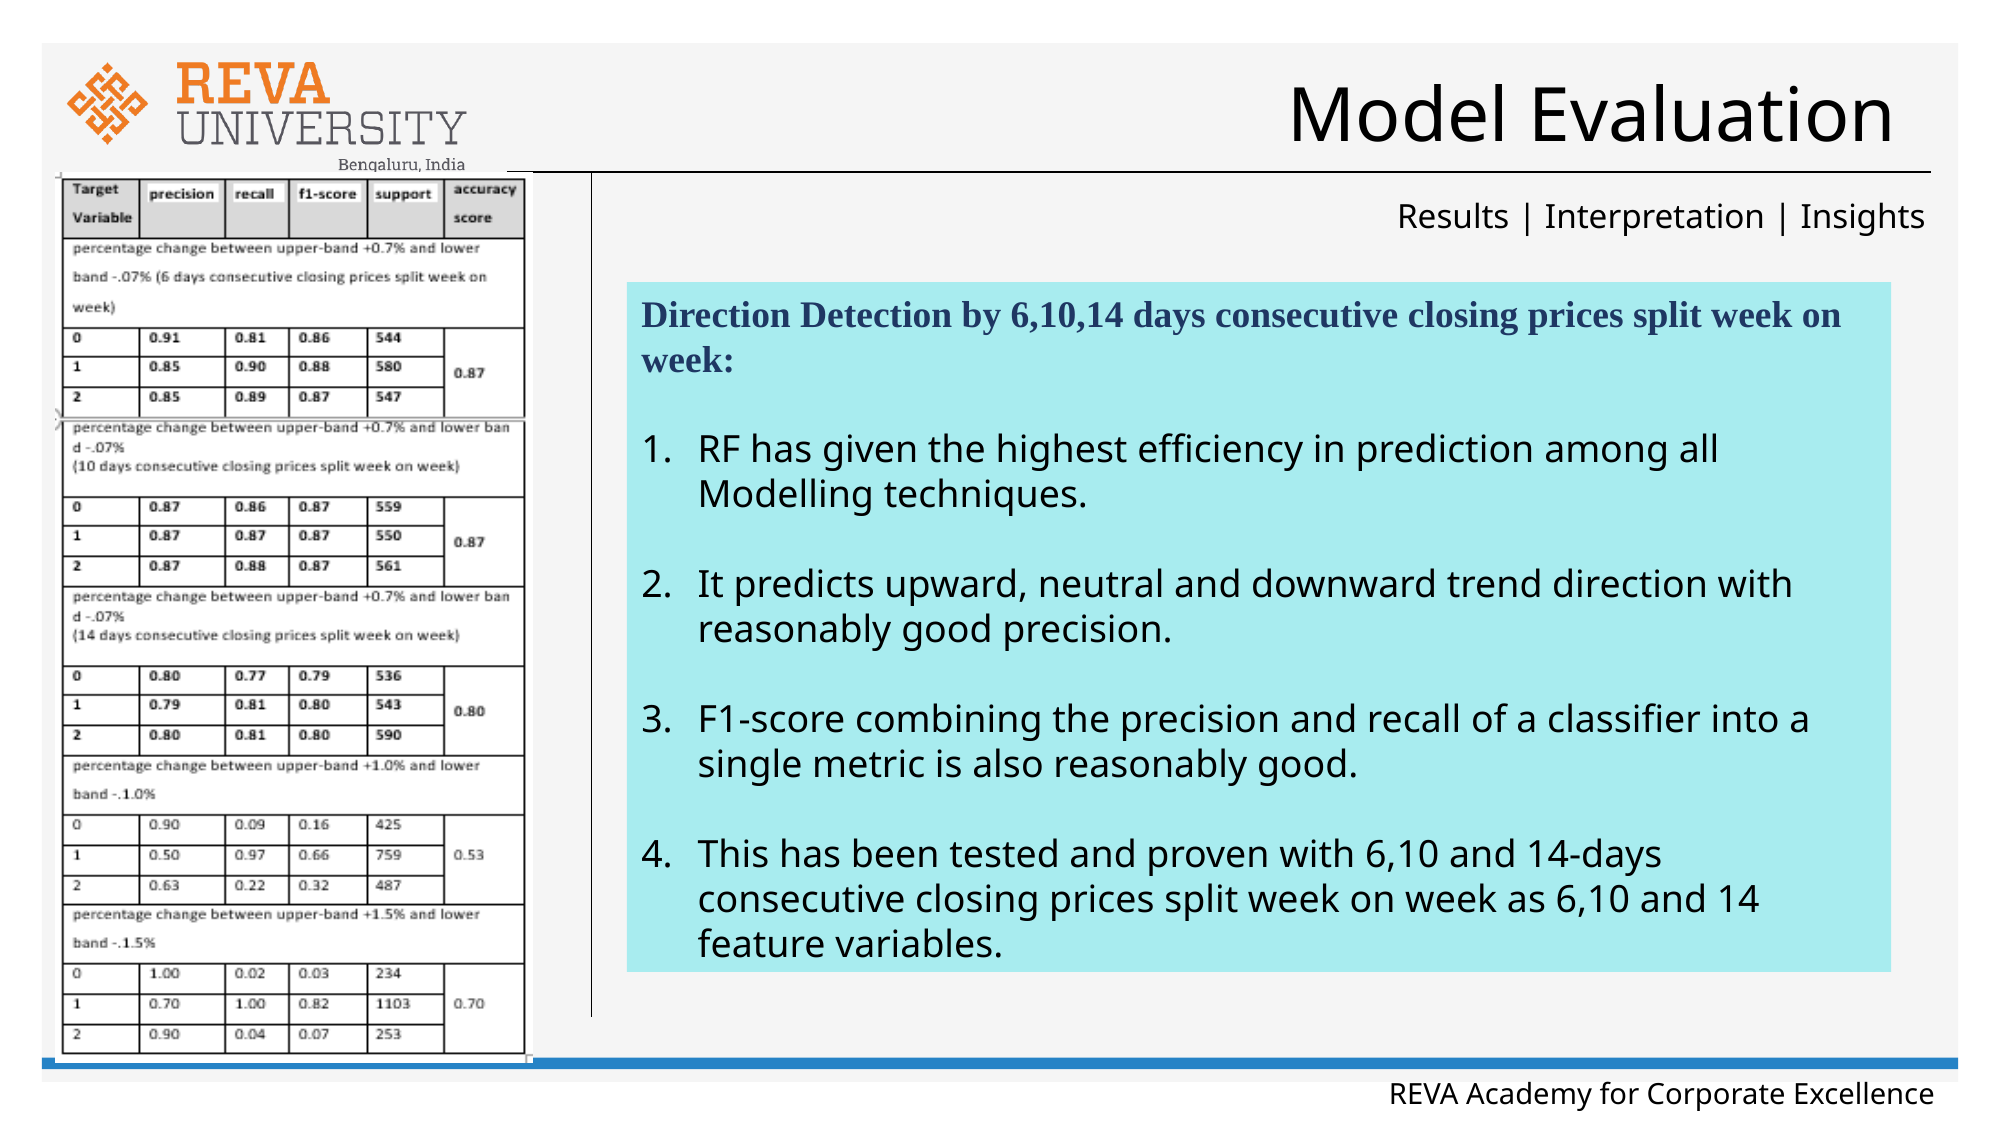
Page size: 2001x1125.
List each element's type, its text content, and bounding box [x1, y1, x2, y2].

title Model Evaluation [555, 62, 1931, 173]
text_box Direction Detection by 6,10,14 days consecutive closing prices split week on week: RF has given the highest efficiency in prediction among all Modelling techniques. It predicts upward, neutral and downward trend direction with reasonably good precision. F1-score combining the precision and recall of a classifier into a single metric is also reasonably good. This has been tested and proven with 6,10 and 14-days consecutive closing prices split week on week as 6,10 and 14 feature variables. [626, 282, 1892, 972]
picture [55, 62, 533, 1063]
text_box Results | Interpretation | Insights [1009, 187, 1950, 243]
